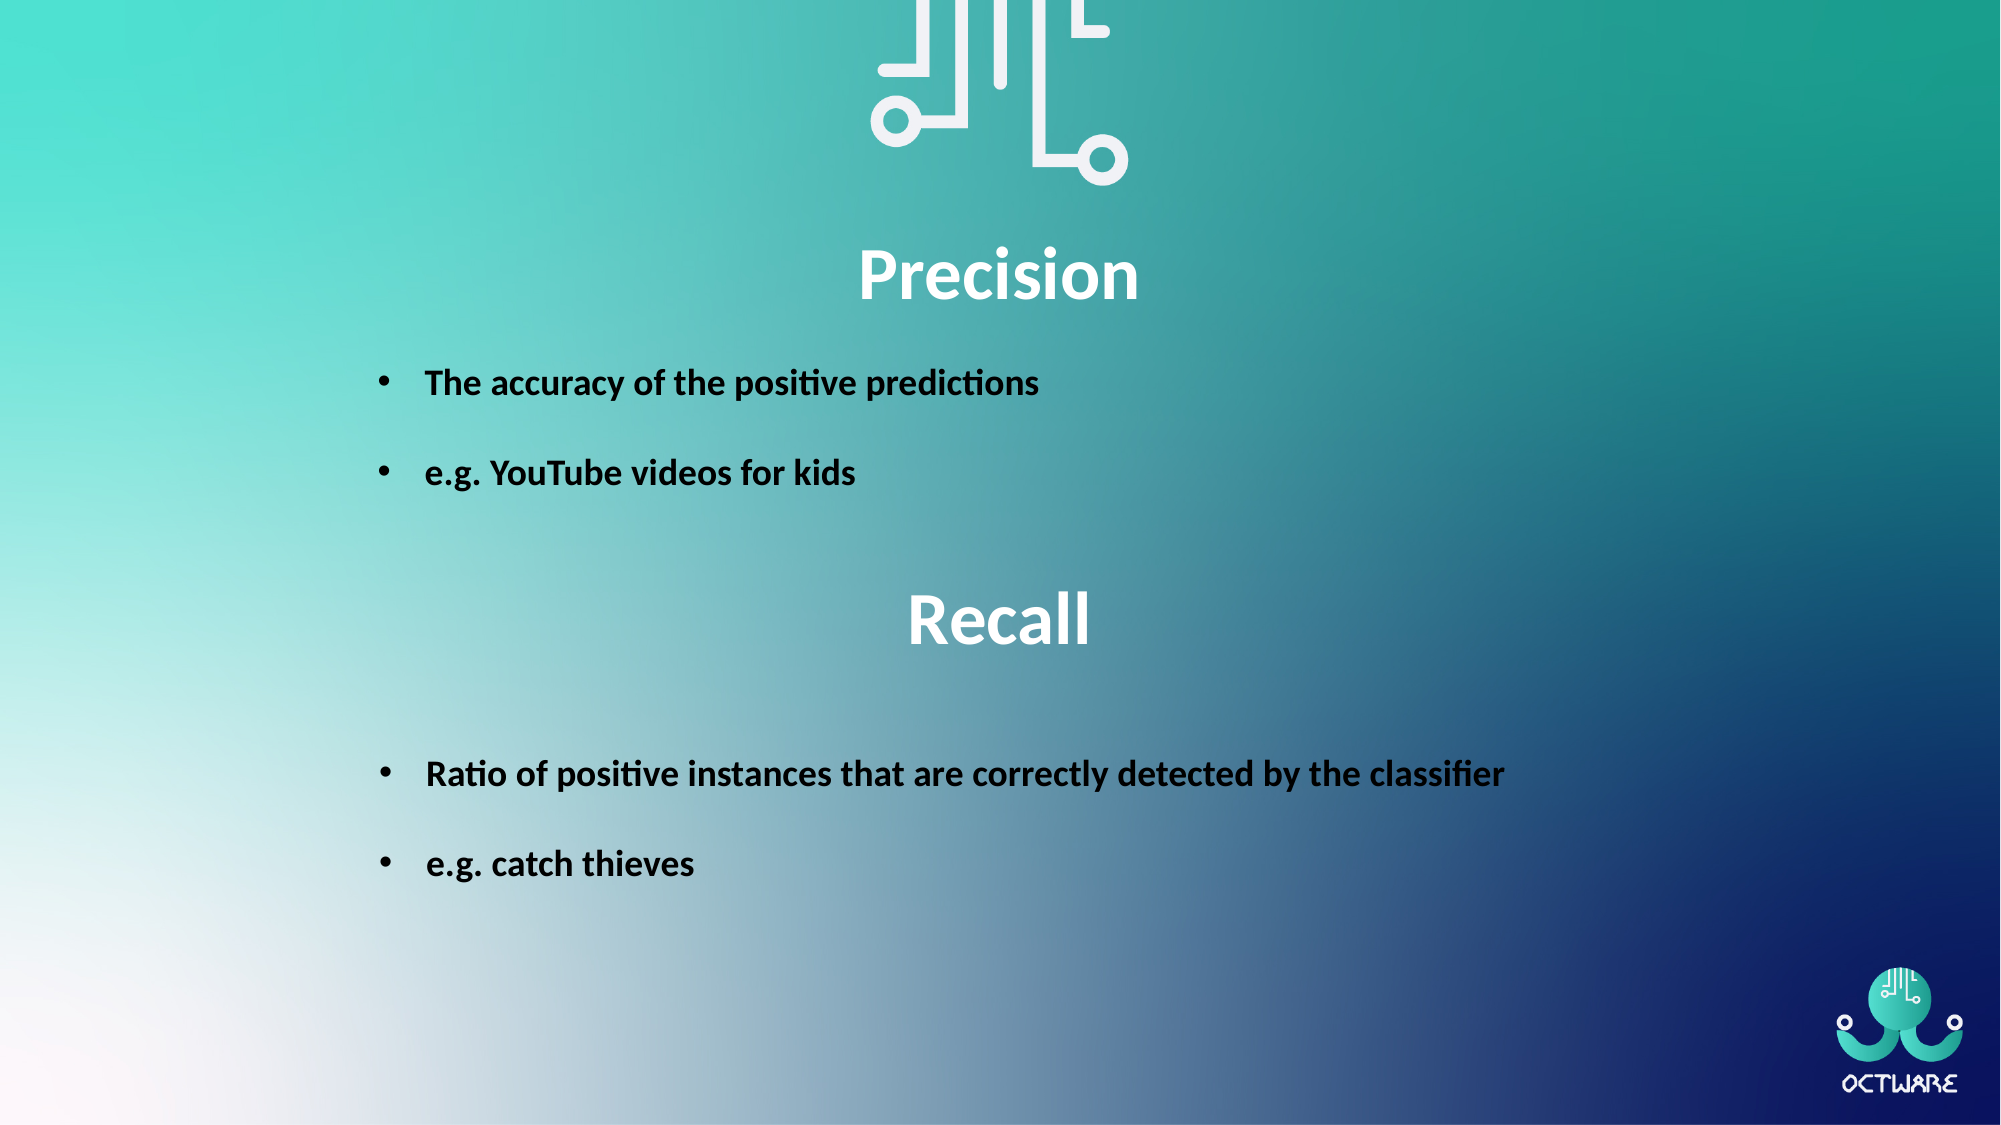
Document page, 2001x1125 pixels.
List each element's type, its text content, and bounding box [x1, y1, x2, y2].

text_box Recall [190, 562, 1810, 668]
picture [0, 0, 2001, 1125]
text_box The accuracy of the positive predictions e.g. YouTube videos for kids [363, 350, 1363, 501]
text_box Precision [190, 216, 1810, 322]
text_box Ratio of positive instances that are correctly detected by the classifier e.g. catch thieves [364, 741, 1549, 937]
